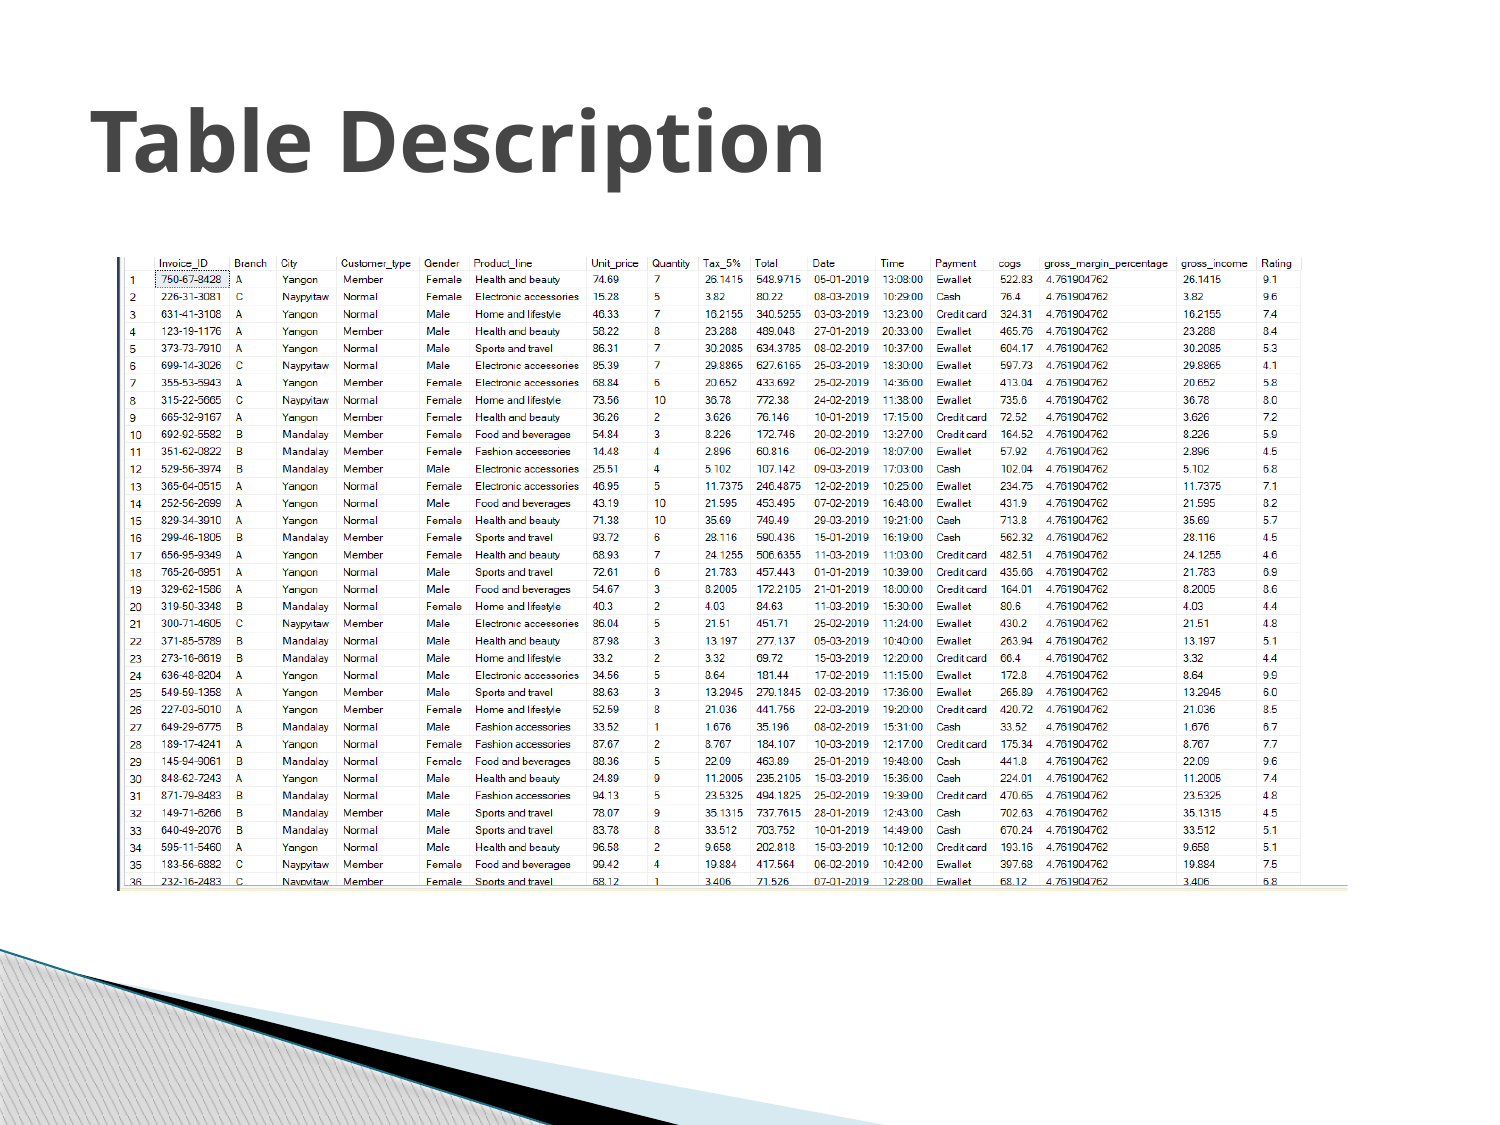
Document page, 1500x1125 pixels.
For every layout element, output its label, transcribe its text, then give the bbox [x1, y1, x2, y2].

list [116, 257, 1348, 891]
title Table Description [75, 45, 1425, 233]
